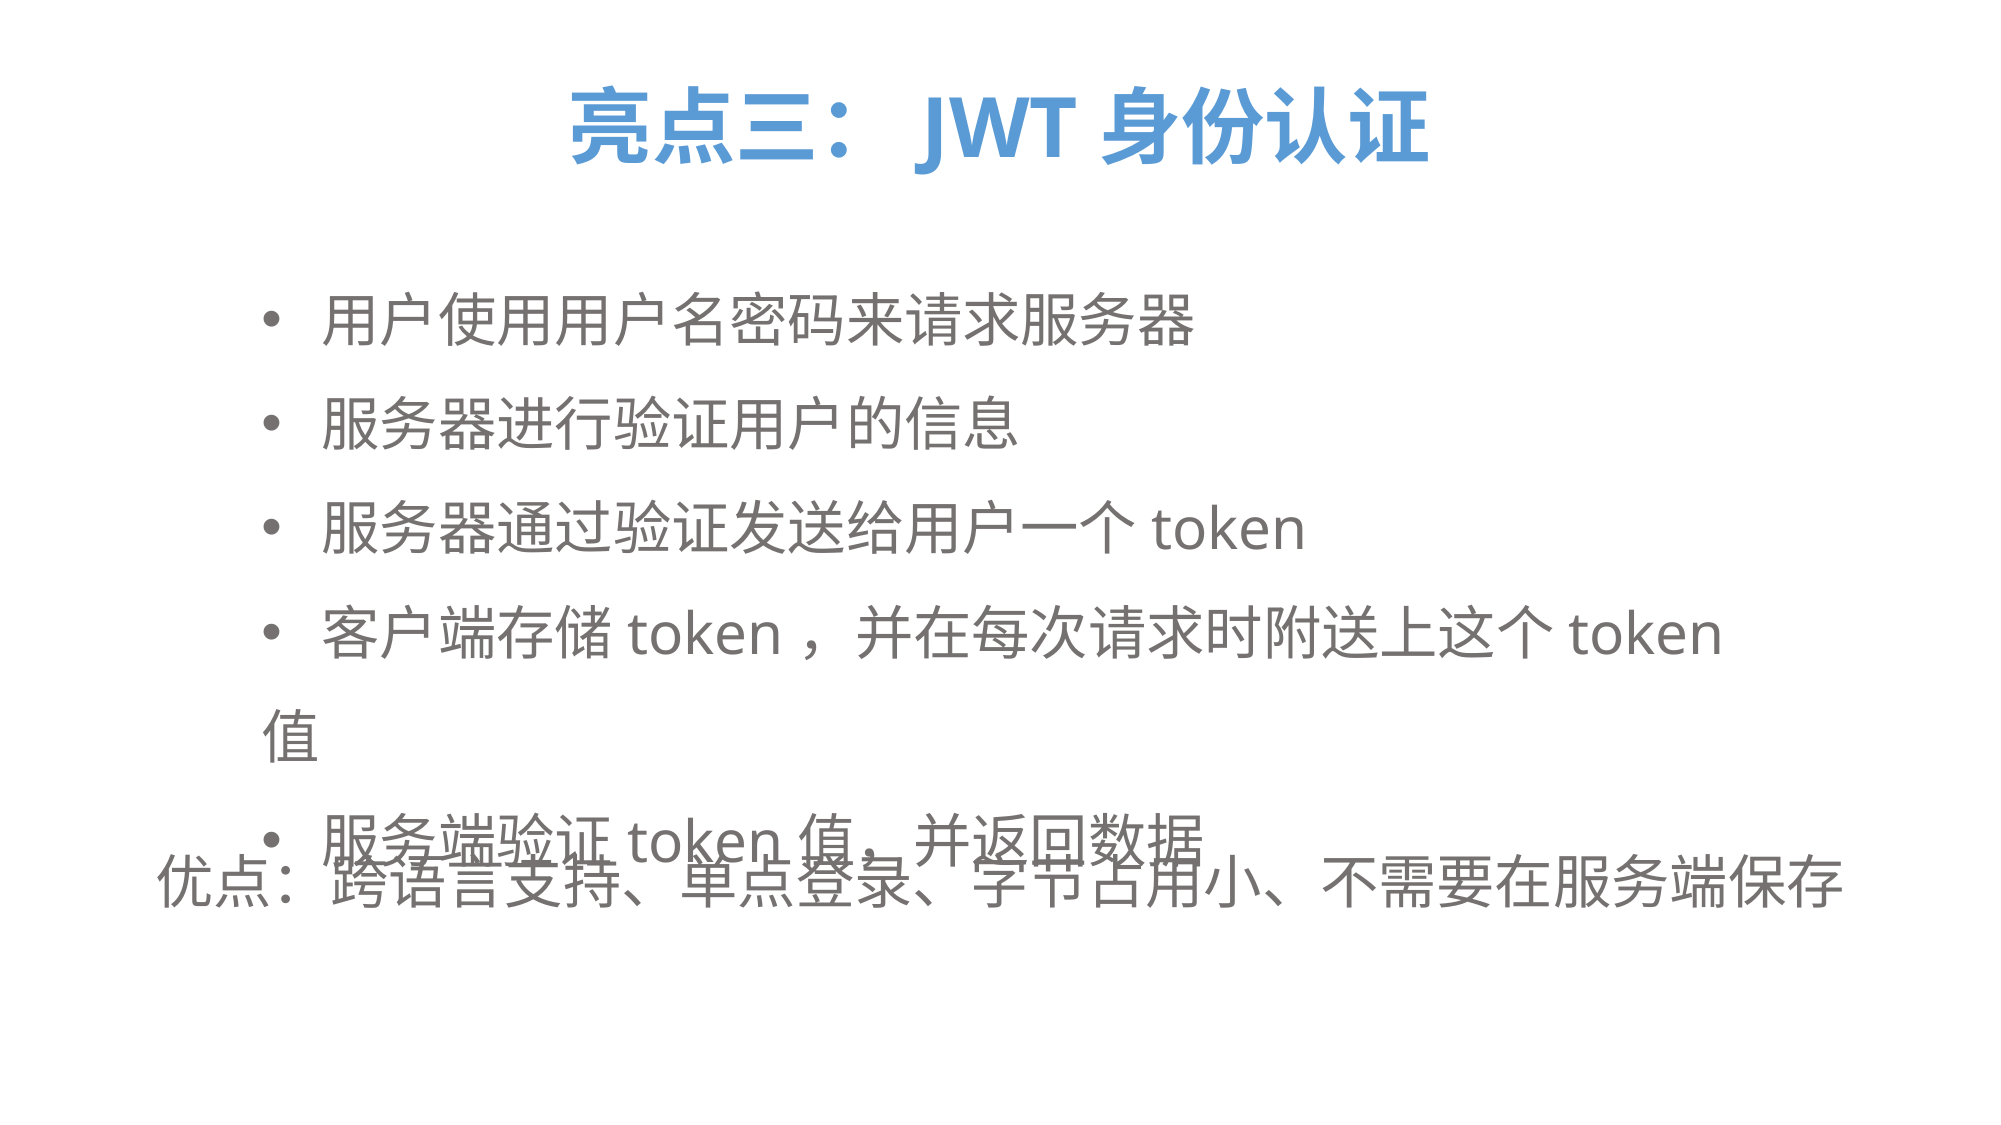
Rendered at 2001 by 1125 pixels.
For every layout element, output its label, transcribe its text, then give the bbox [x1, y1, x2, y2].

text_box 亮点三：JWT身份认证 [554, 66, 1446, 182]
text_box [130, 241, 1870, 924]
